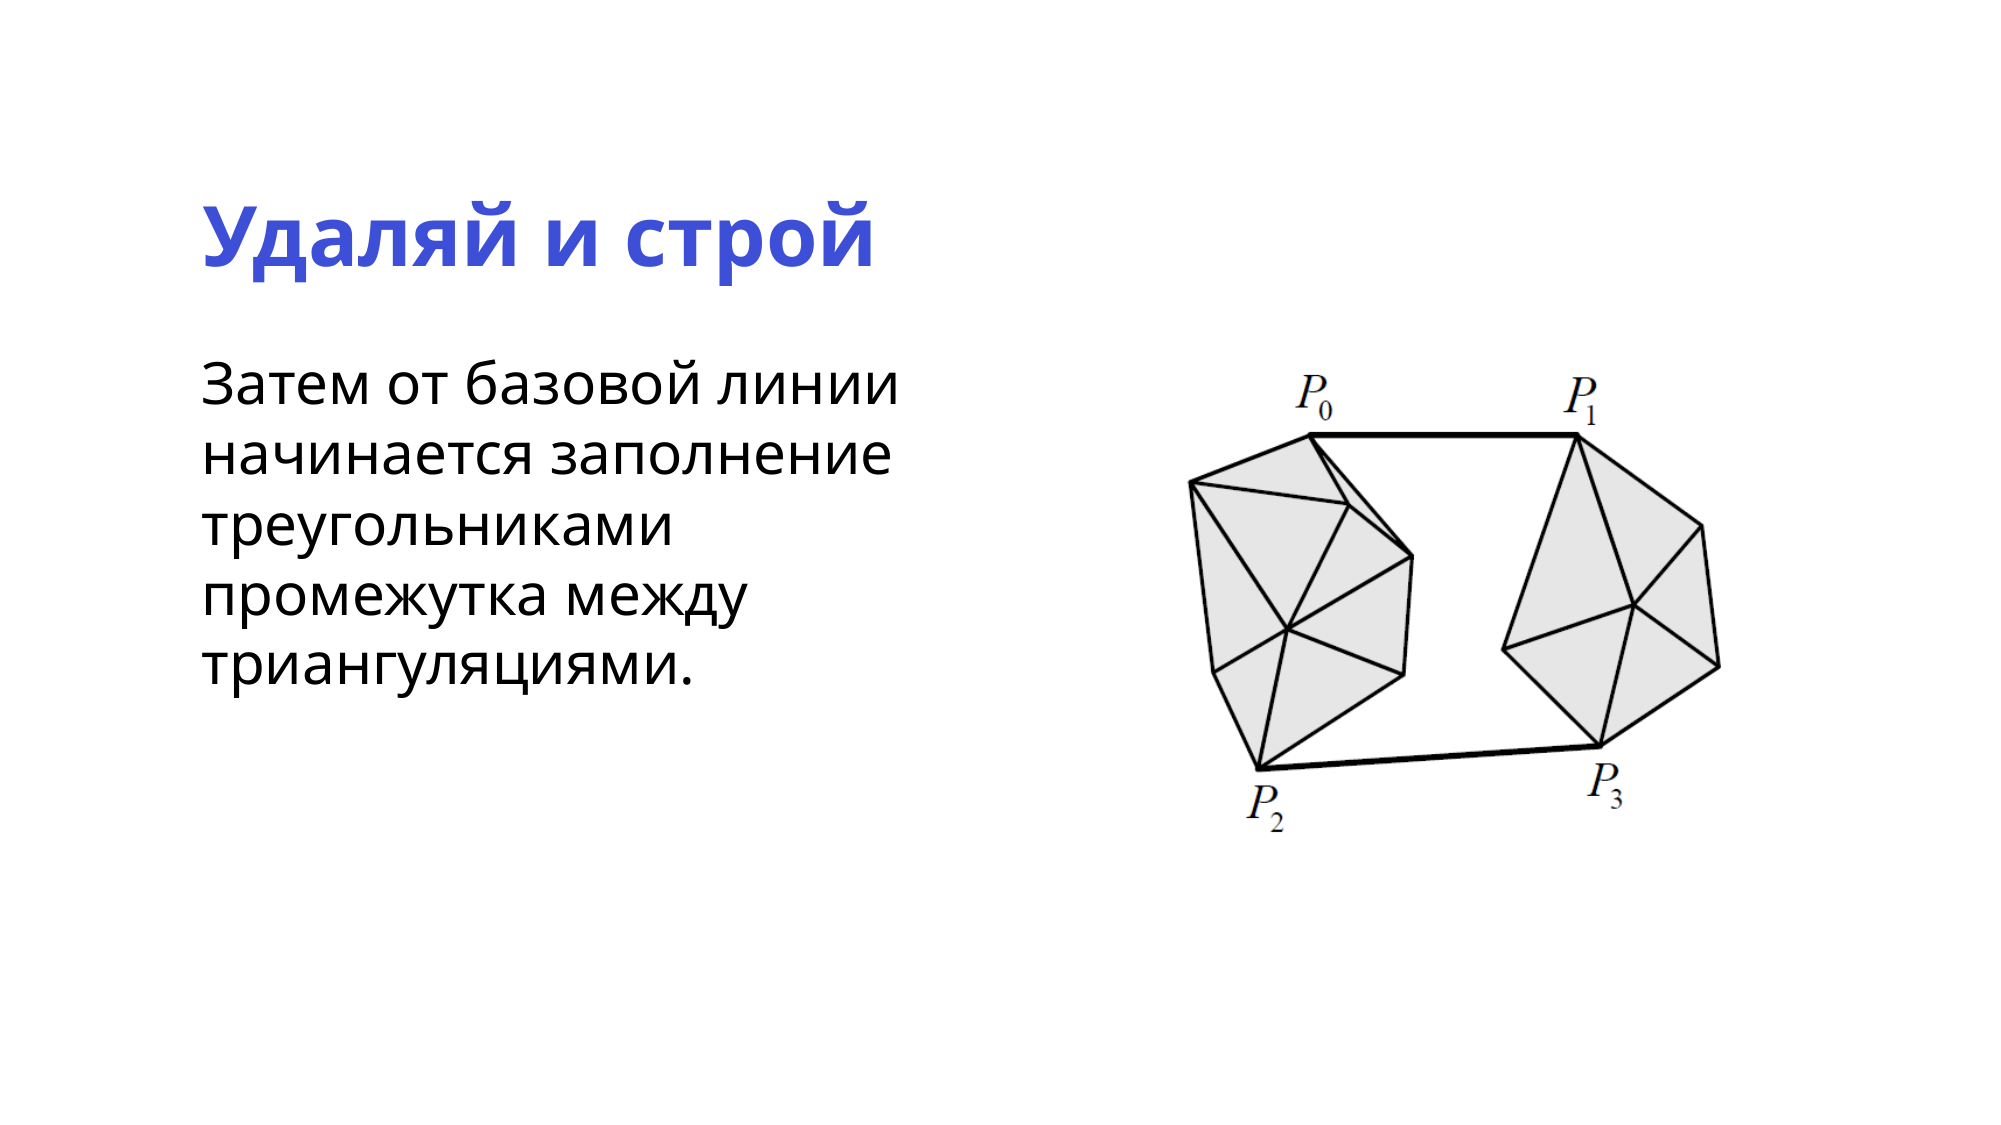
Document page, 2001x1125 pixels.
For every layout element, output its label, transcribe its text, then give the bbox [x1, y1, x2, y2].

picture [1141, 339, 1727, 852]
text_box Затем от базовой линии начинается заполнение треугольниками промежутка между триангуляциями. [186, 339, 1000, 704]
text_box Удаляй и строй [187, 187, 1820, 307]
